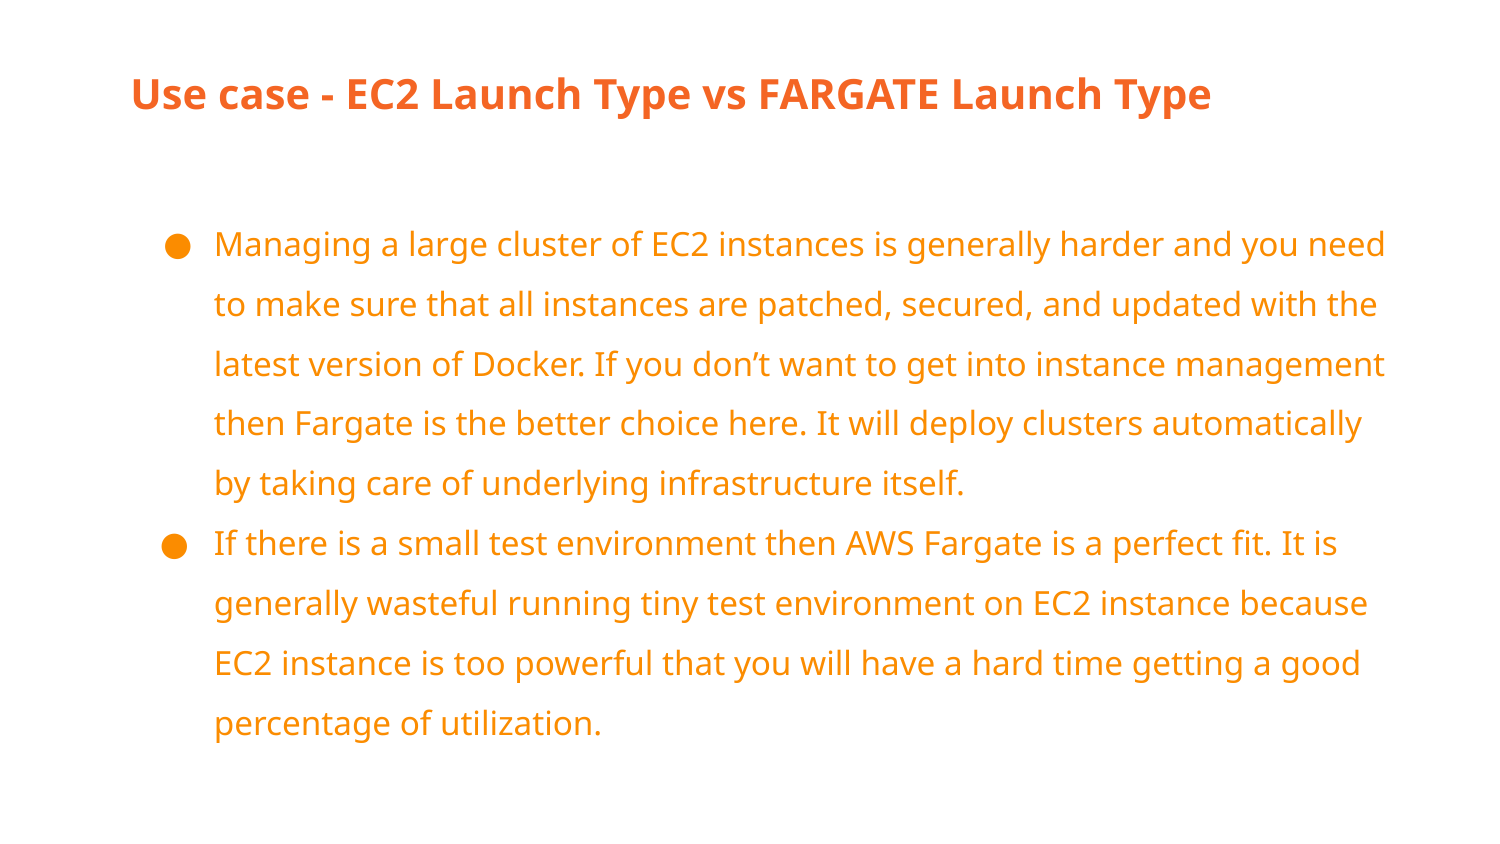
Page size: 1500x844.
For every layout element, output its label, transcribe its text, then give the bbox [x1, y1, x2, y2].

title Managing a large cluster of EC2 instances is generally harder and you need to make sure that all instances are patched, secured, and updated with the latest version of Docker. If you don’t want to get into instance management then Fargate is the better choice here. It will deploy clusters automatically by taking care of underlying infrastructure itself. If there is a small test environment then AWS Fargate is a perfect fit. It is generally wasteful running tiny test environment on EC2 instance because EC2 instance is too powerful that you will have a hard time getting a good percentage of utilization. [123, 187, 1412, 752]
title Use case - EC2 Launch Type vs FARGATE Launch Type [115, 52, 1339, 179]
